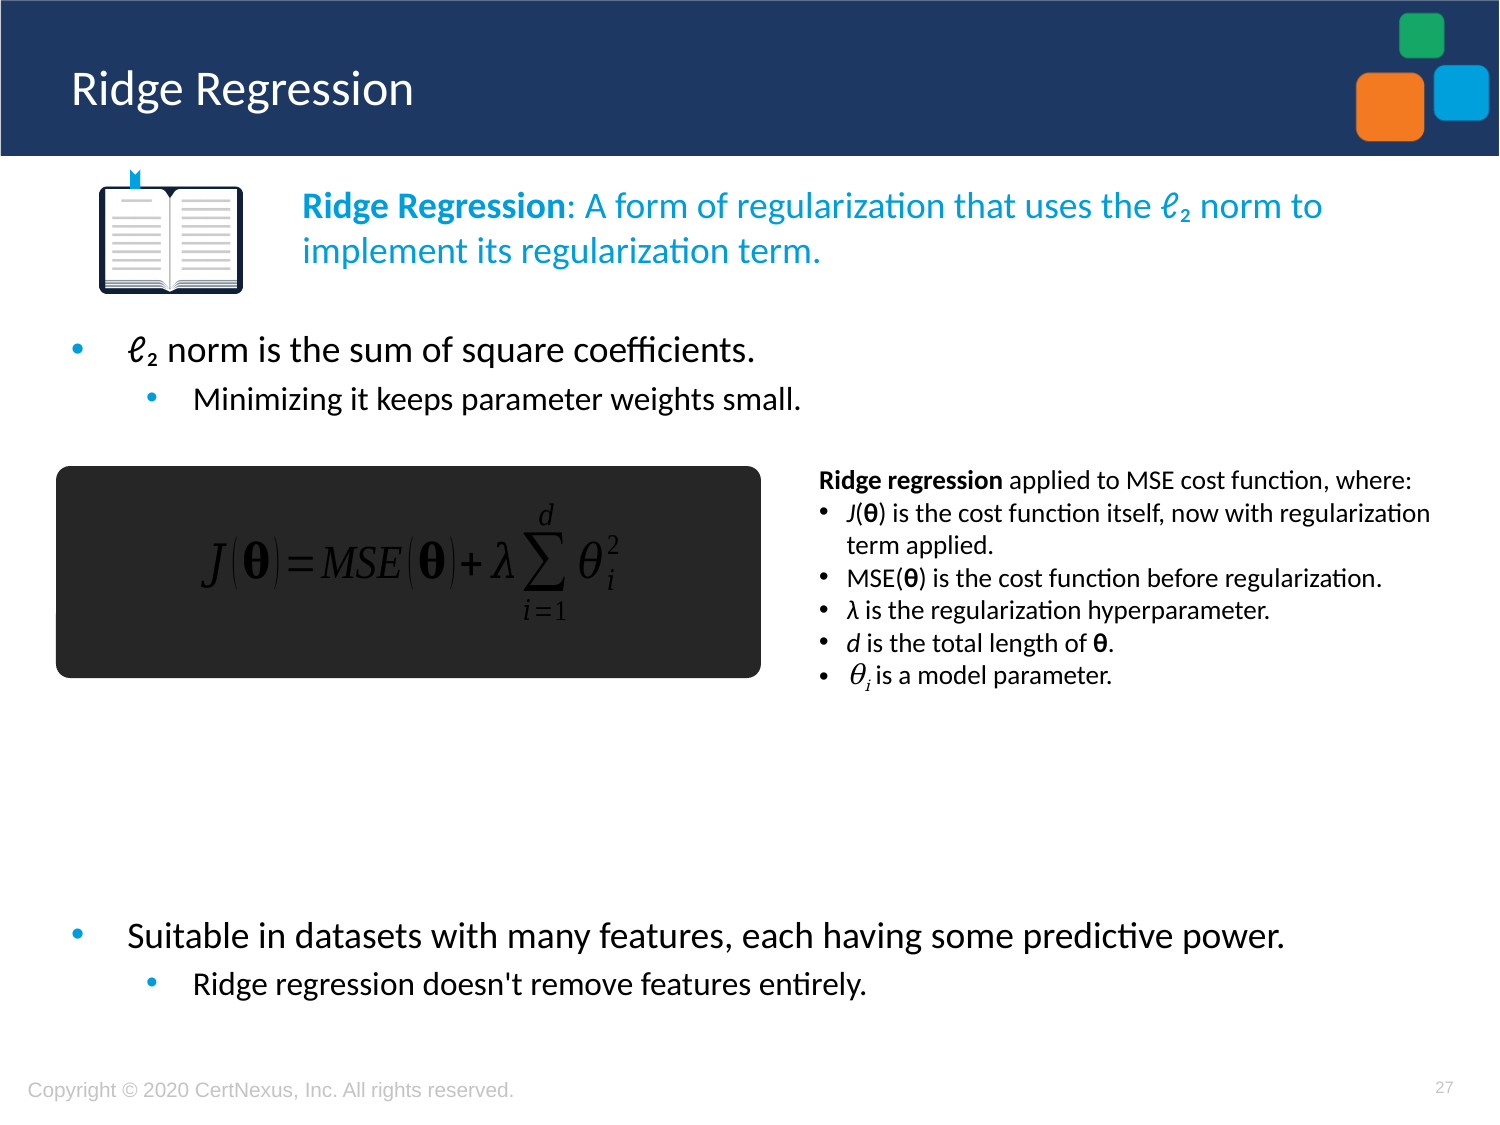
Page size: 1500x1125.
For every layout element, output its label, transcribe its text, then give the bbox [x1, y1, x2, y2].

text_box Ridge regression applied to MSE cost function, where: J(θ) is the cost function itself, now with regularization term applied. MSE(θ) is the cost function before regularization. λ is the regularization hyperparameter. d is the total length of θ. θi is a model parameter. [804, 455, 1488, 702]
picture [0, 0, 1500, 156]
picture [99, 169, 243, 294]
list Ridge Regression: A form of regularization that uses the ℓ₂ norm to implement its regularization term. [287, 173, 1425, 299]
slide_number 27 [1118, 1057, 1469, 1118]
text_box [55, 466, 761, 679]
title Ridge Regression [56, 16, 1350, 155]
list ℓ₂ norm is the sum of square coefficients. Minimizing it keeps parameter weights small. Suitable in datasets with many features, each having some predictive power. Ridge regression doesn't remove features entirely. [56, 318, 1444, 1038]
